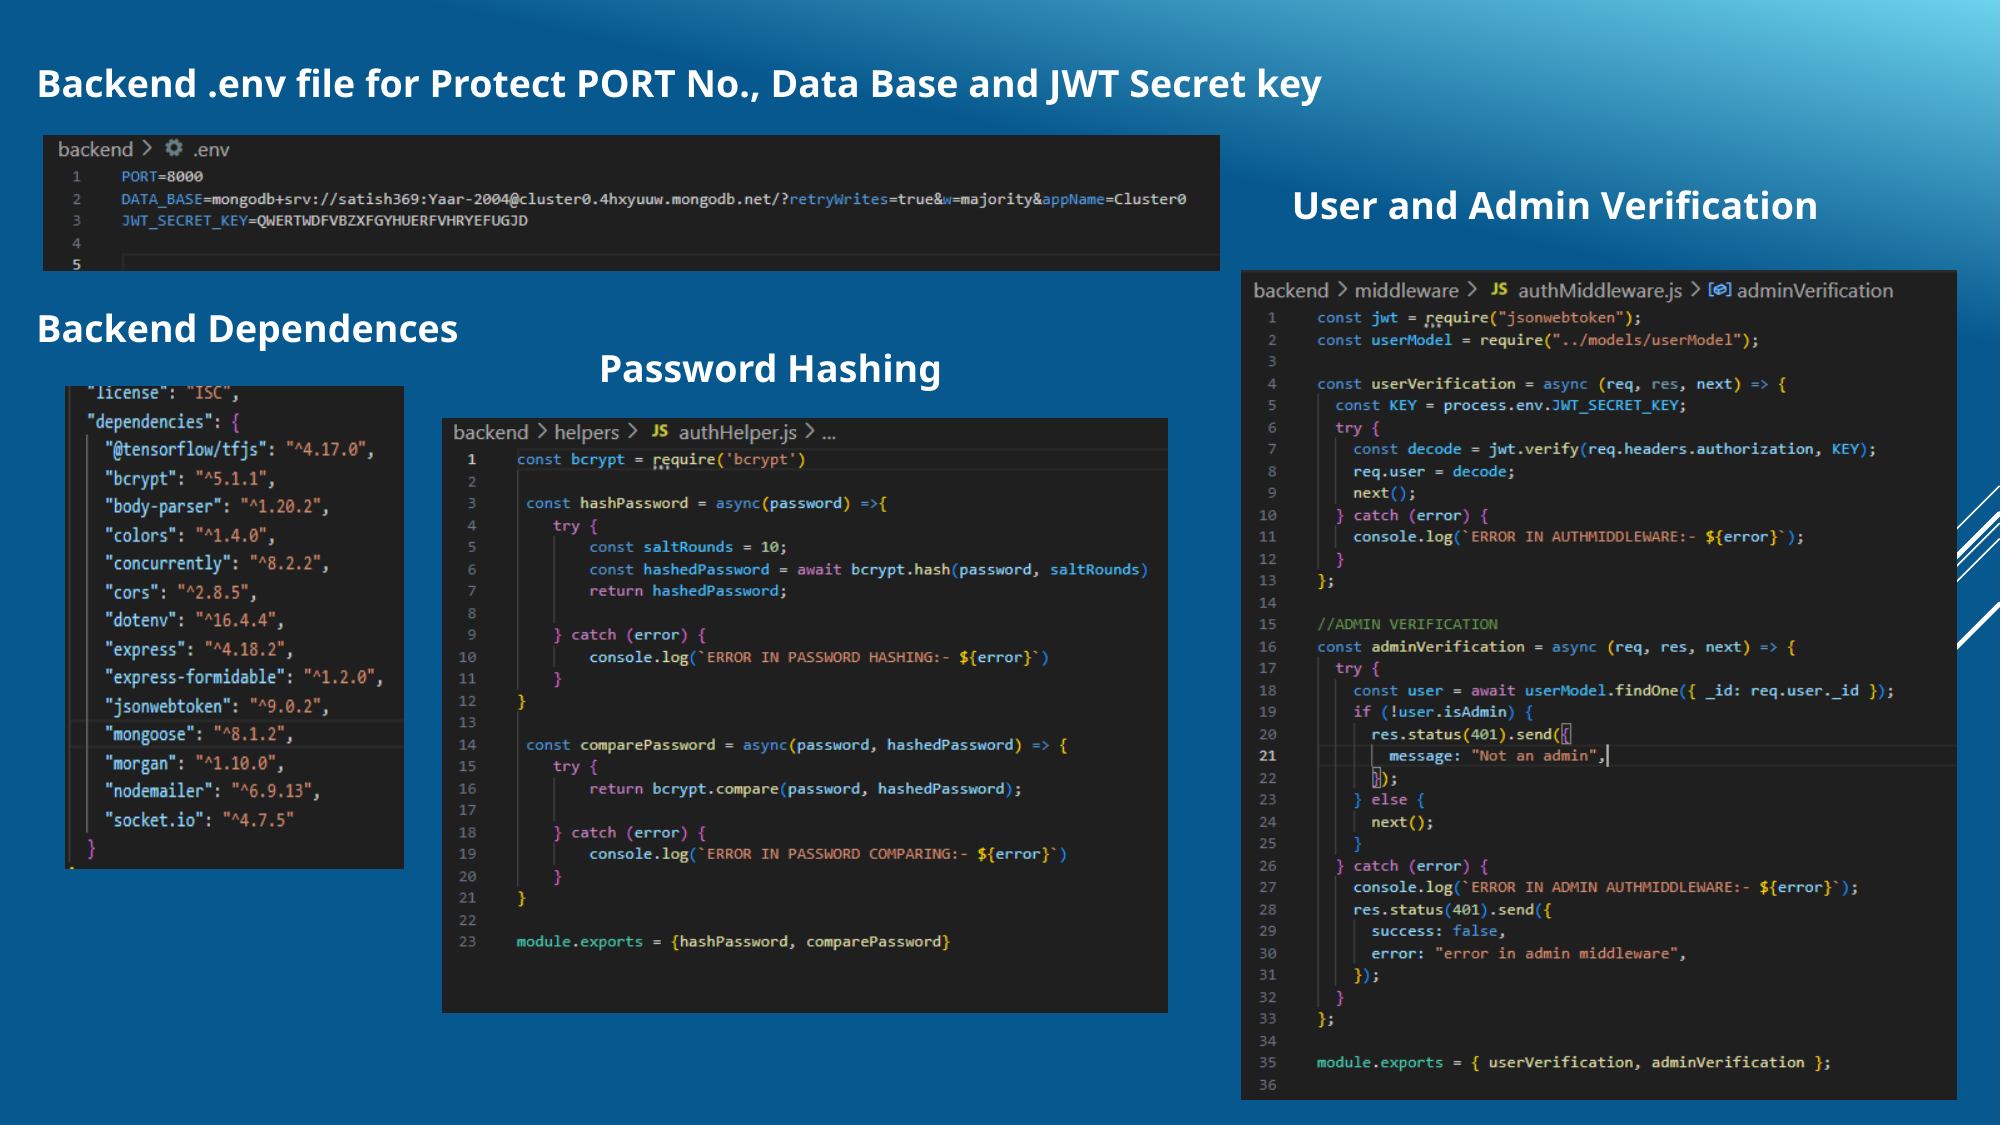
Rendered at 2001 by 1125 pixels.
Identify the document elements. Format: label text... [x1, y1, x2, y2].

text_box User and Admin Verification [1277, 175, 1946, 235]
picture [1241, 270, 1957, 1100]
picture [43, 135, 1221, 271]
text_box Backend Dependences [21, 298, 644, 358]
picture [442, 418, 1168, 1013]
text_box Password Hashing [583, 337, 1065, 398]
text_box Backend .env file for Protect PORT No., Data Base and JWT Secret key [21, 52, 1385, 112]
picture [64, 386, 405, 869]
